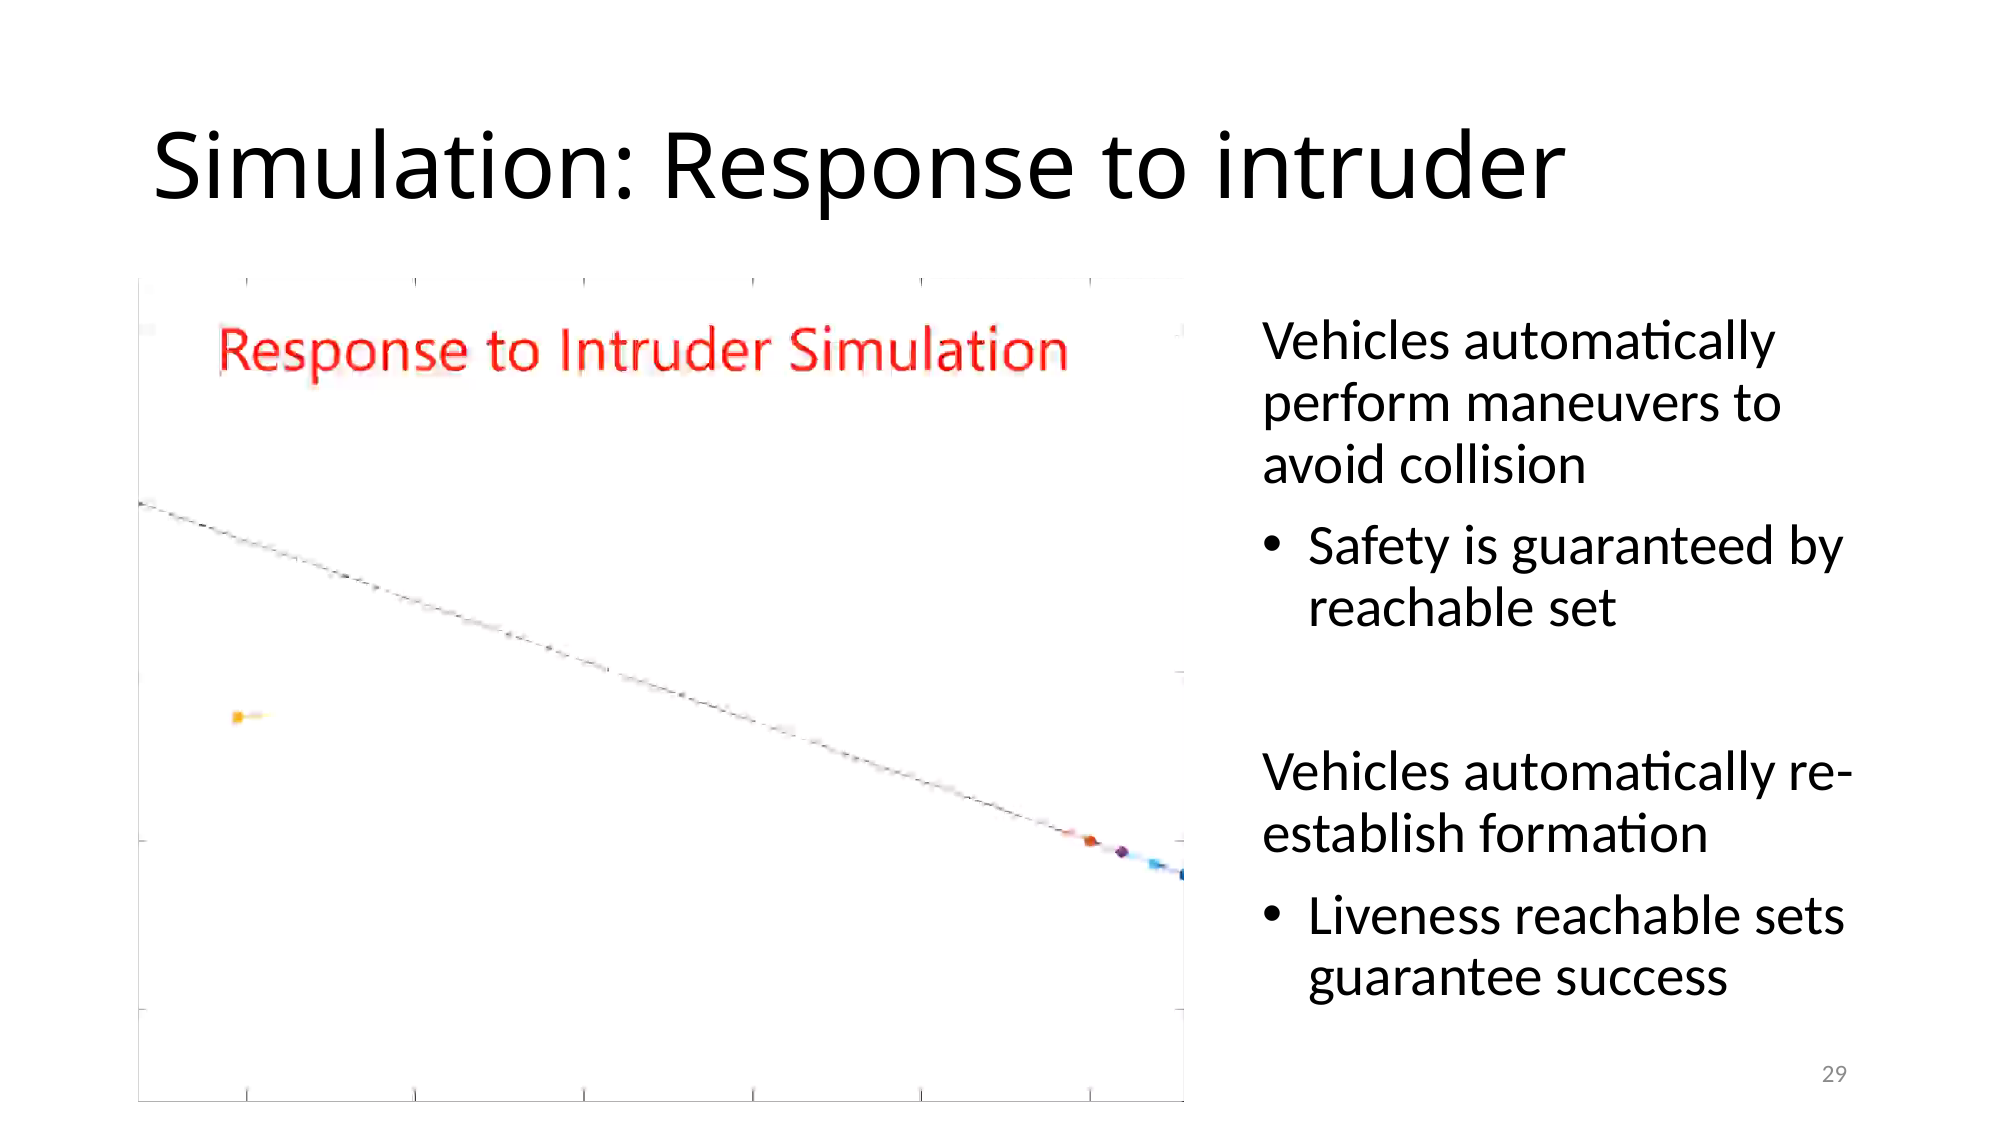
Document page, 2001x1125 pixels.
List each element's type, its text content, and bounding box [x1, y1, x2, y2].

slide_number 29 [1412, 1042, 1863, 1103]
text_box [137, 277, 1184, 1103]
title Simulation: Response to intruder [137, 59, 1863, 278]
list Vehicles automatically perform maneuvers to avoid collision Safety is guaranteed by reachable set Vehicles automatically re-establish formation Liveness reachable sets guarantee success [1247, 303, 1885, 1017]
